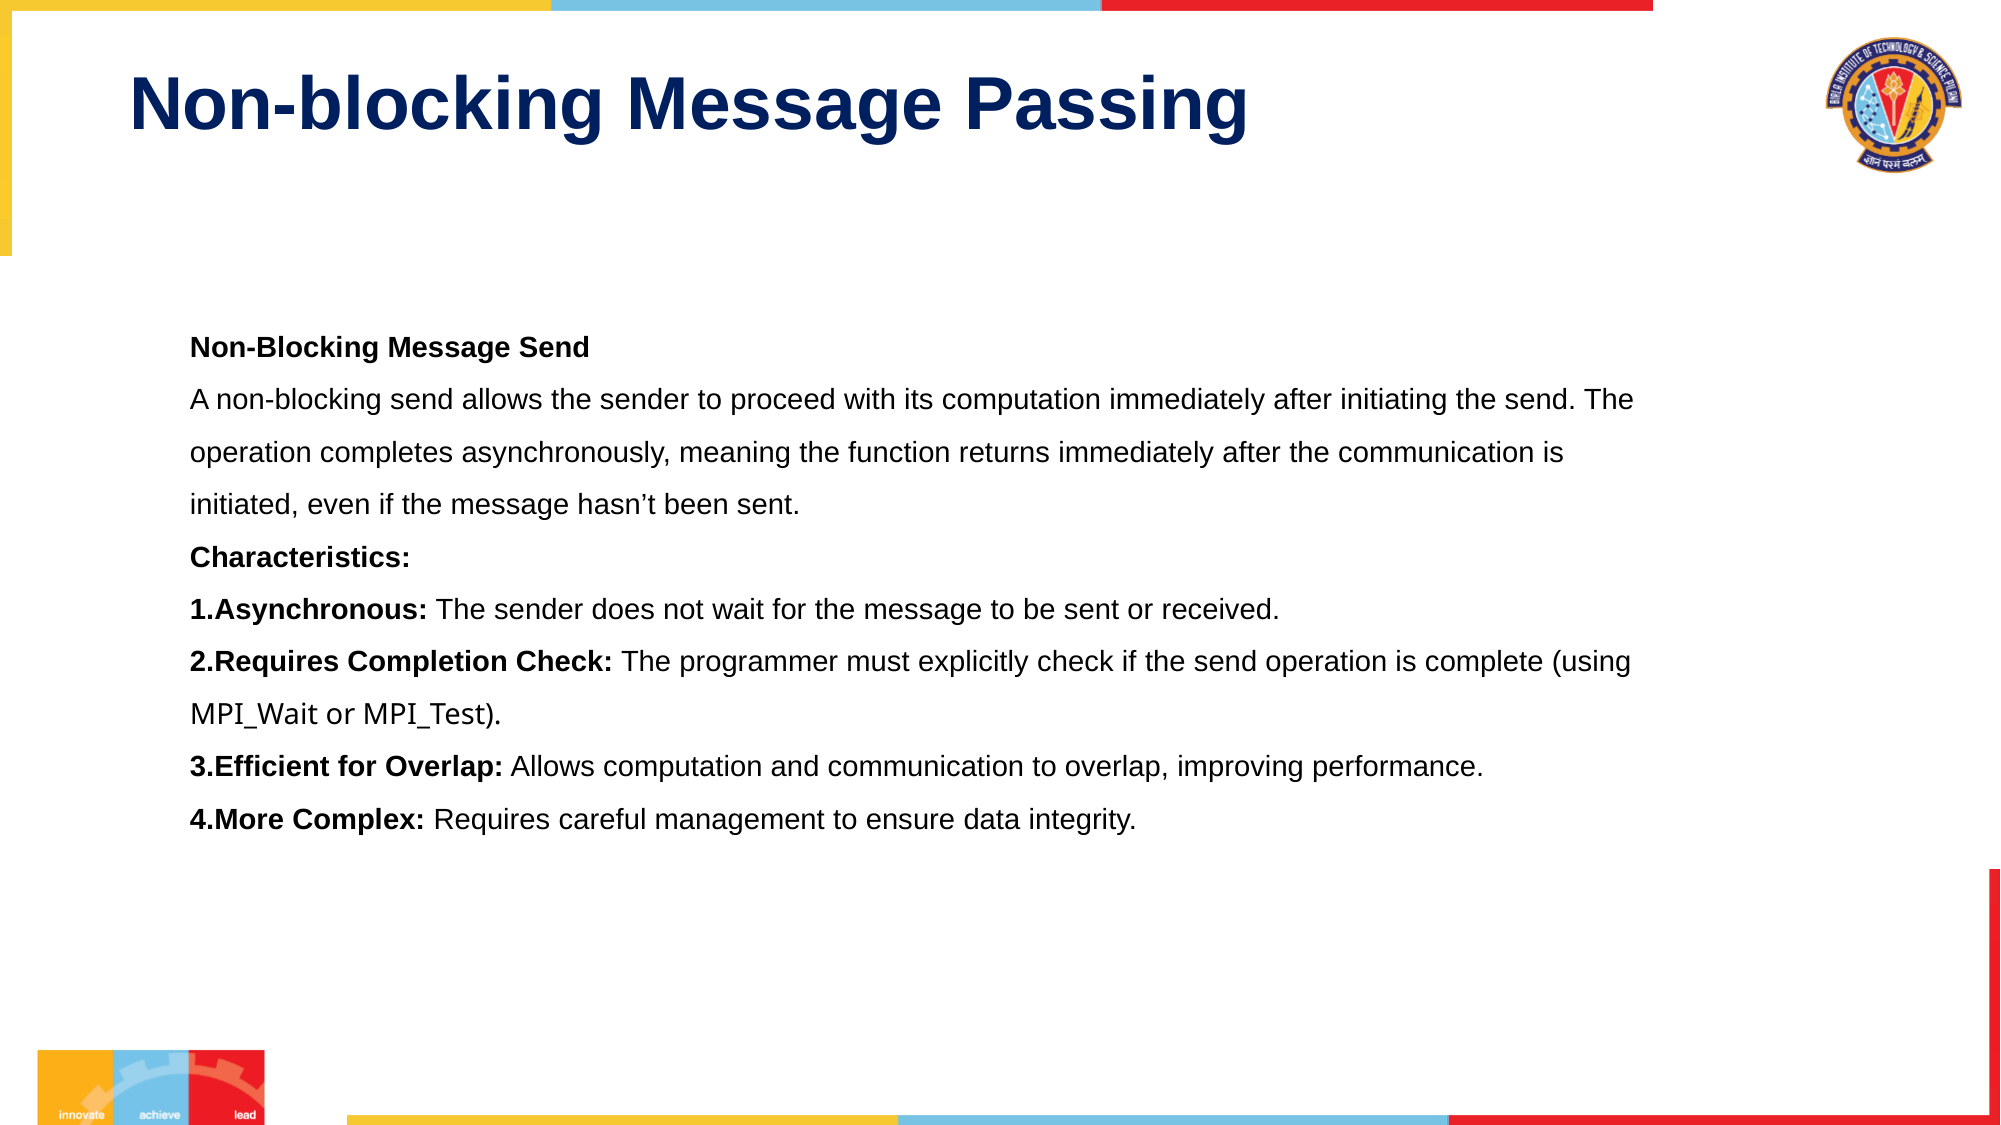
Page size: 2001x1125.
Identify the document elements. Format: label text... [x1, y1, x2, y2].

picture [37, 1049, 265, 1125]
title Non-blocking Message Passing [127, 52, 1873, 243]
picture [347, 869, 2000, 1125]
picture [1825, 37, 1962, 174]
picture [0, 0, 1653, 256]
text_box Non-Blocking Message Send A non-blocking send allows the sender to proceed with its computation immediately after initiating the send. The operation completes asynchronously, meaning the function returns immediately after the communication is initiated, even if the message hasn’t been sent. Characteristics: Asynchronous: The sender does not wait for the message to be sent or received. Requires Completion Check: The programmer must explicitly check if the send operation is complete (using MPI_Wait or MPI_Test). Efficient for Overlap: Allows computation and communication to overlap, improving performance. More Complex: Requires careful management to ensure data integrity. [174, 303, 1688, 878]
